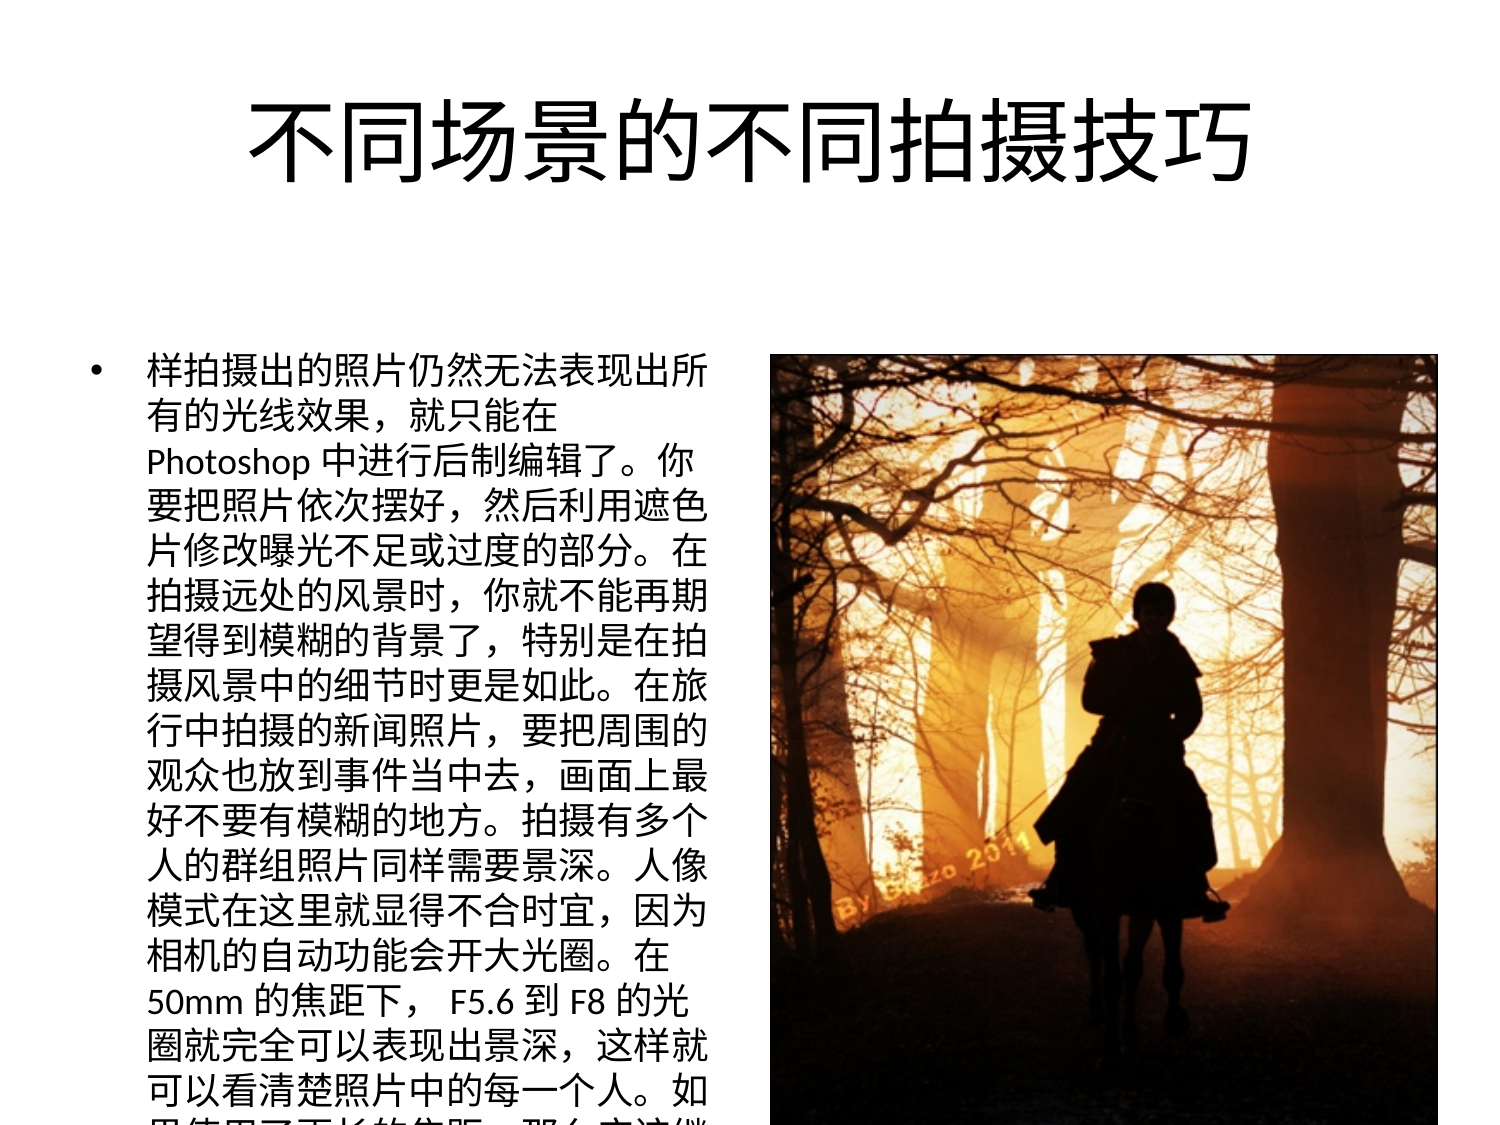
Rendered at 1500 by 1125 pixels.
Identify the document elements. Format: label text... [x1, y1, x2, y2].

title 不同场景的不同拍摄技巧 [75, 45, 1425, 233]
list 样拍摄出的照片仍然无法表现出所有的光线效果，就只能在Photoshop中进行后制编辑了。你要把照片依次摆好，然后利用遮色片修改曝光不足或过度的部分。在拍摄远处的风景时，你就不能再期望得到模糊的背景了，特别是在拍摄风景中的细节时更是如此。在旅行中拍摄的新闻照片，要把周围的观众也放到事件当中去，画面上最好不要有模糊的地方。拍摄有多个人的群组照片同样需要景深。人像模式在这里就显得不合时宜，因为相机的自动功能会开大光圈。在50mm的焦距下，F5.6到F8的光圈就完全可以表现出景深，这样就可以看清楚照片中的每一个人。如果使用了更长的焦距，那么应该继续减小光圈或者距离拍摄对象更远一些，这样才可以让景深变大。9、教你如何拍摄剪影效果的照片摄影与其说是拍照，不如说是一种艺术创作。与艺术家运用各种抽象情感和思想的传统表达形式不同，摄影艺术是通过捕捉真实世界中的画面来产生抽象的情感和思想。考虑到抽象思维这一点，就只有剪影最恰当了。 [75, 262, 738, 1005]
picture [770, 353, 1438, 1125]
